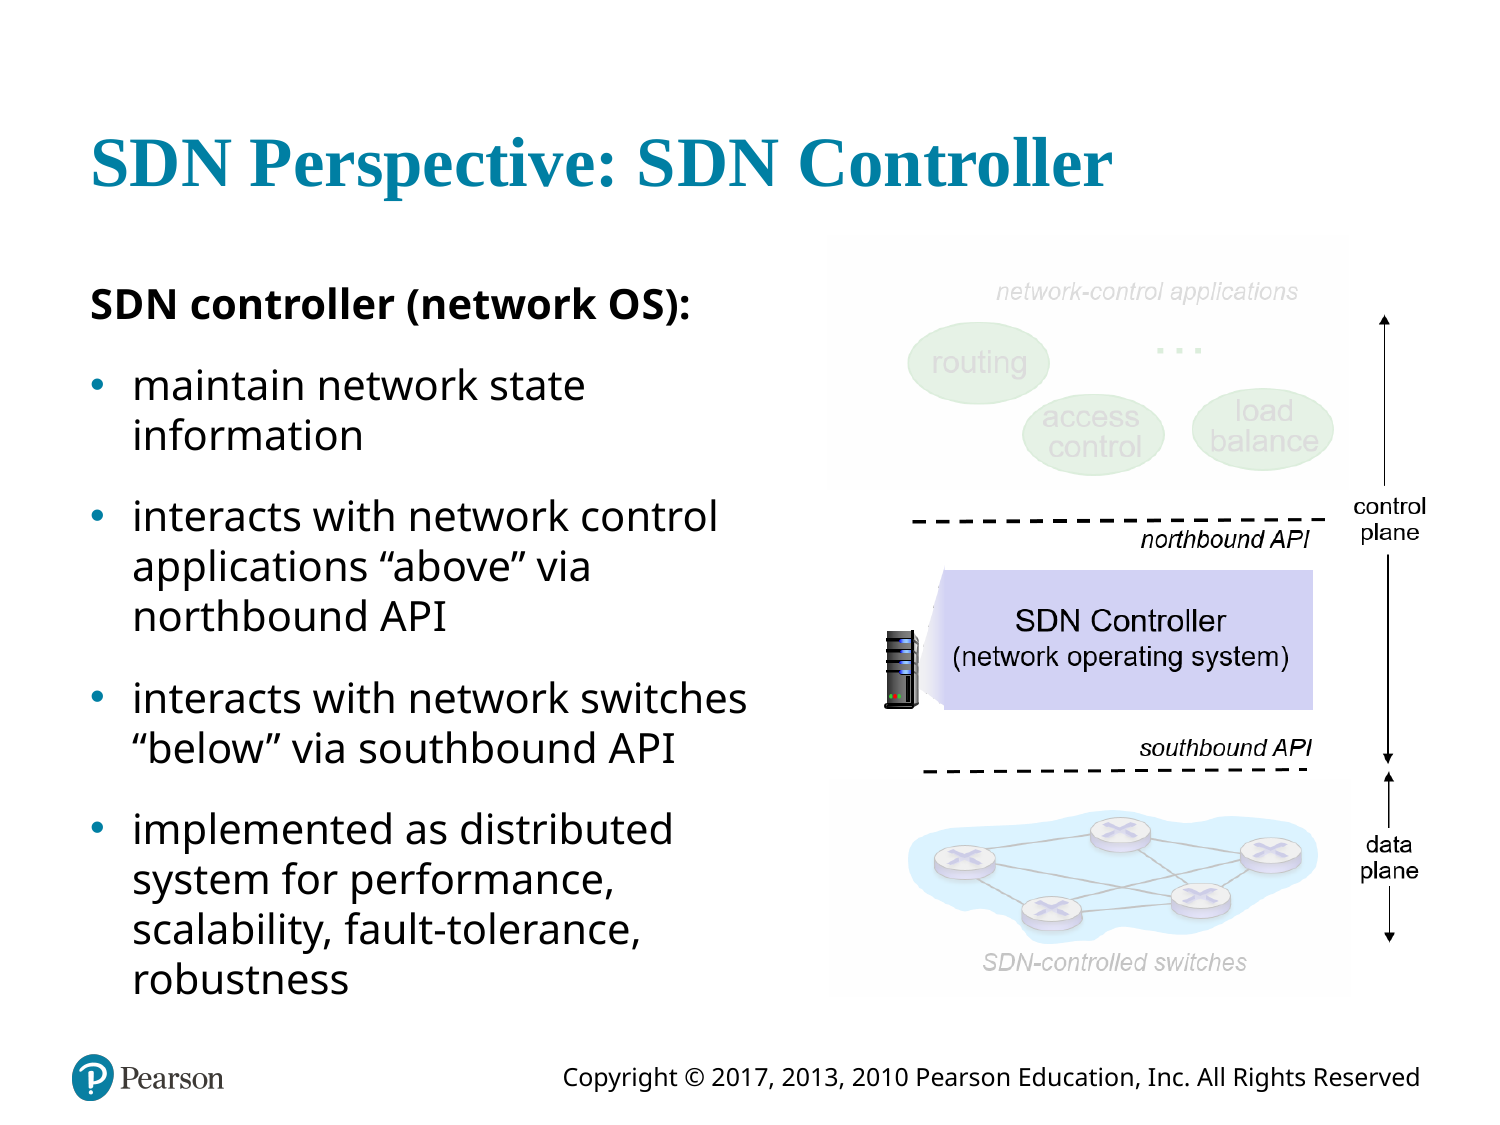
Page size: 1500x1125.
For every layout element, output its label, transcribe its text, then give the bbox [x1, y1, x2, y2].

picture [72, 1054, 88, 1070]
picture [98, 1054, 224, 1101]
picture [72, 1087, 83, 1101]
picture [80, 1063, 106, 1088]
picture [825, 235, 1441, 997]
list S D N controller (network O S): maintain network state information interacts with network control applications “above” via northbound A P I interacts with network switches “below” via southbound A P I implemented as distributed system for performance, scalability, fault-tolerance, robustness [75, 262, 788, 1005]
title S D N Perspective: S D N Controller [75, 0, 1425, 216]
